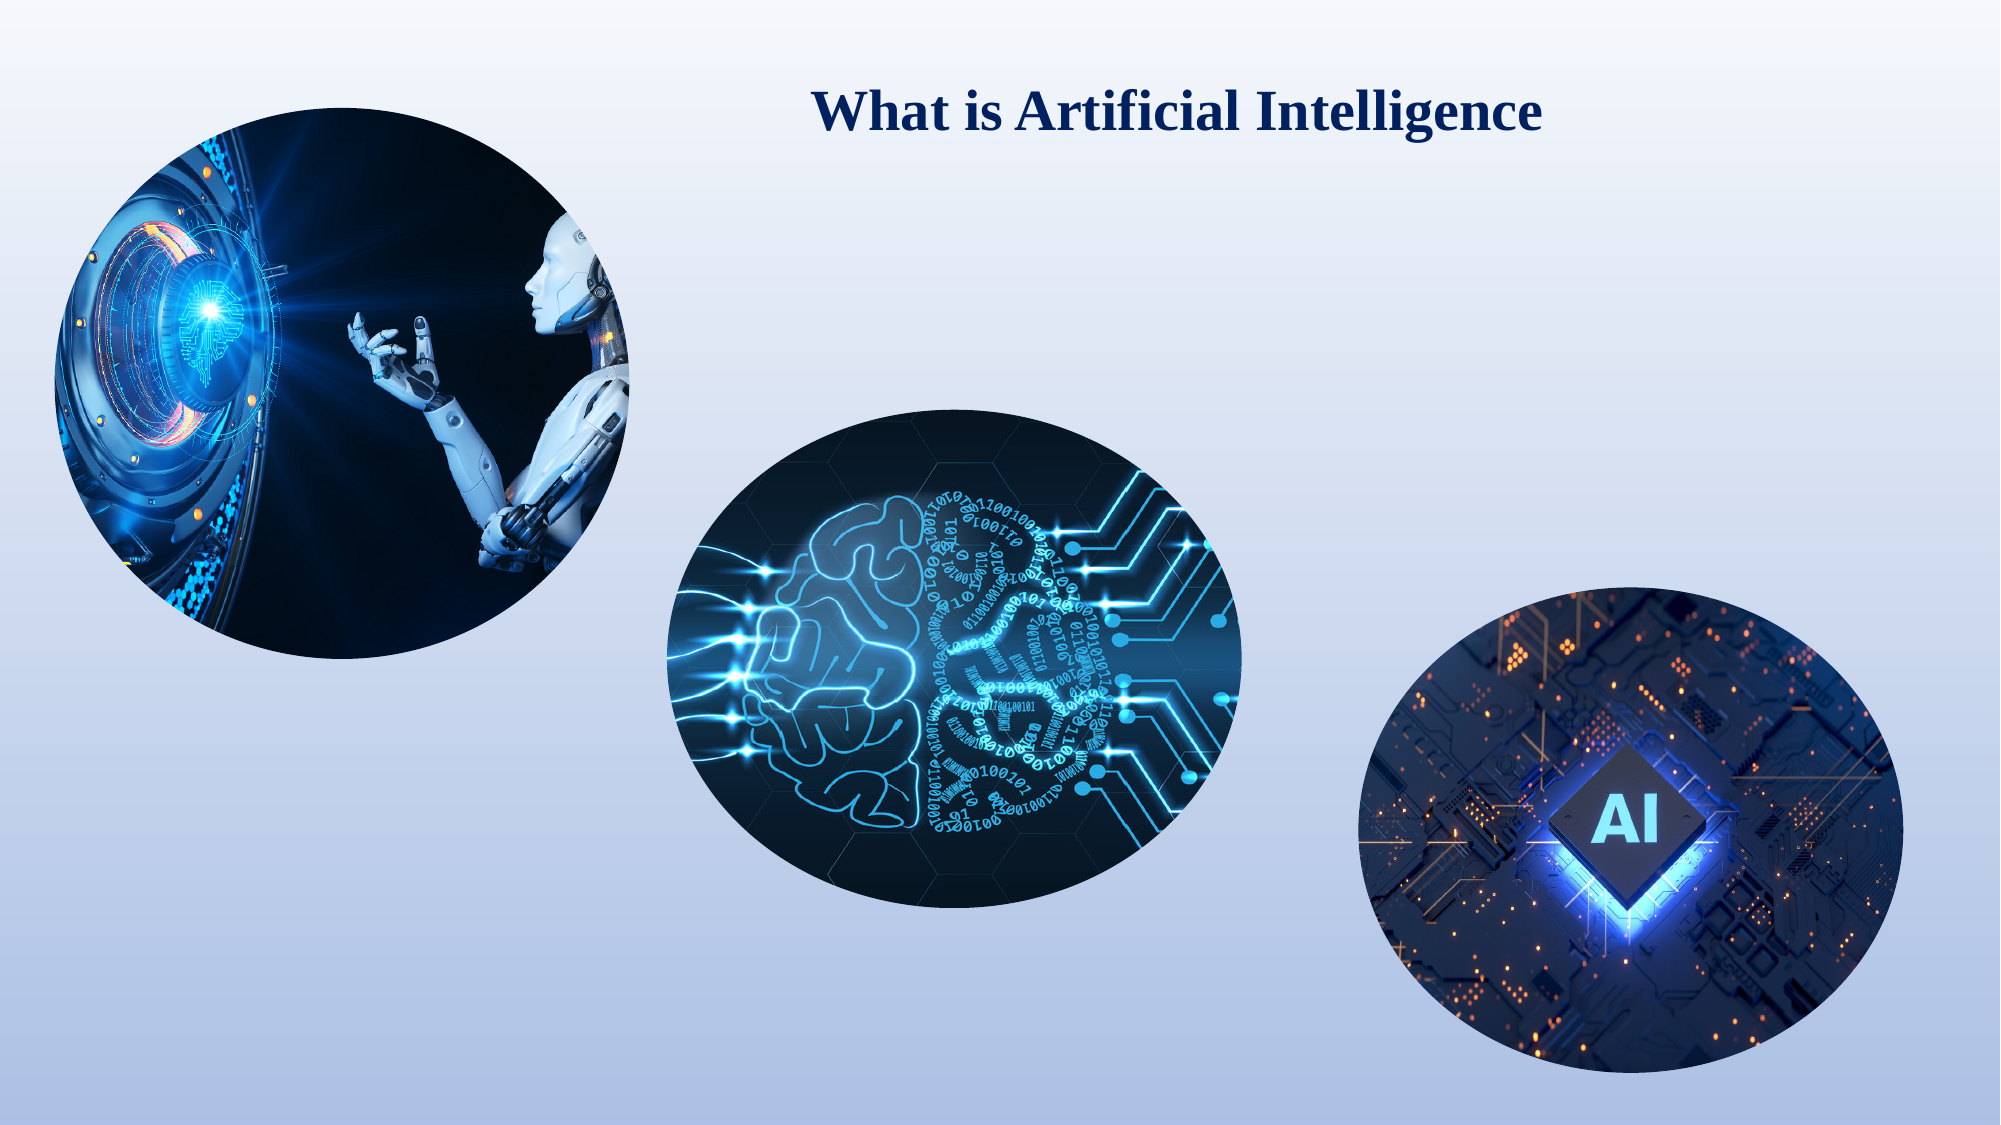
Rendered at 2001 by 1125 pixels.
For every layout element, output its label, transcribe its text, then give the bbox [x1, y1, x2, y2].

picture [54, 107, 630, 659]
text_box What is Artificial Intelligence [778, 64, 2000, 150]
picture [666, 409, 1242, 909]
picture [1358, 587, 1904, 1073]
